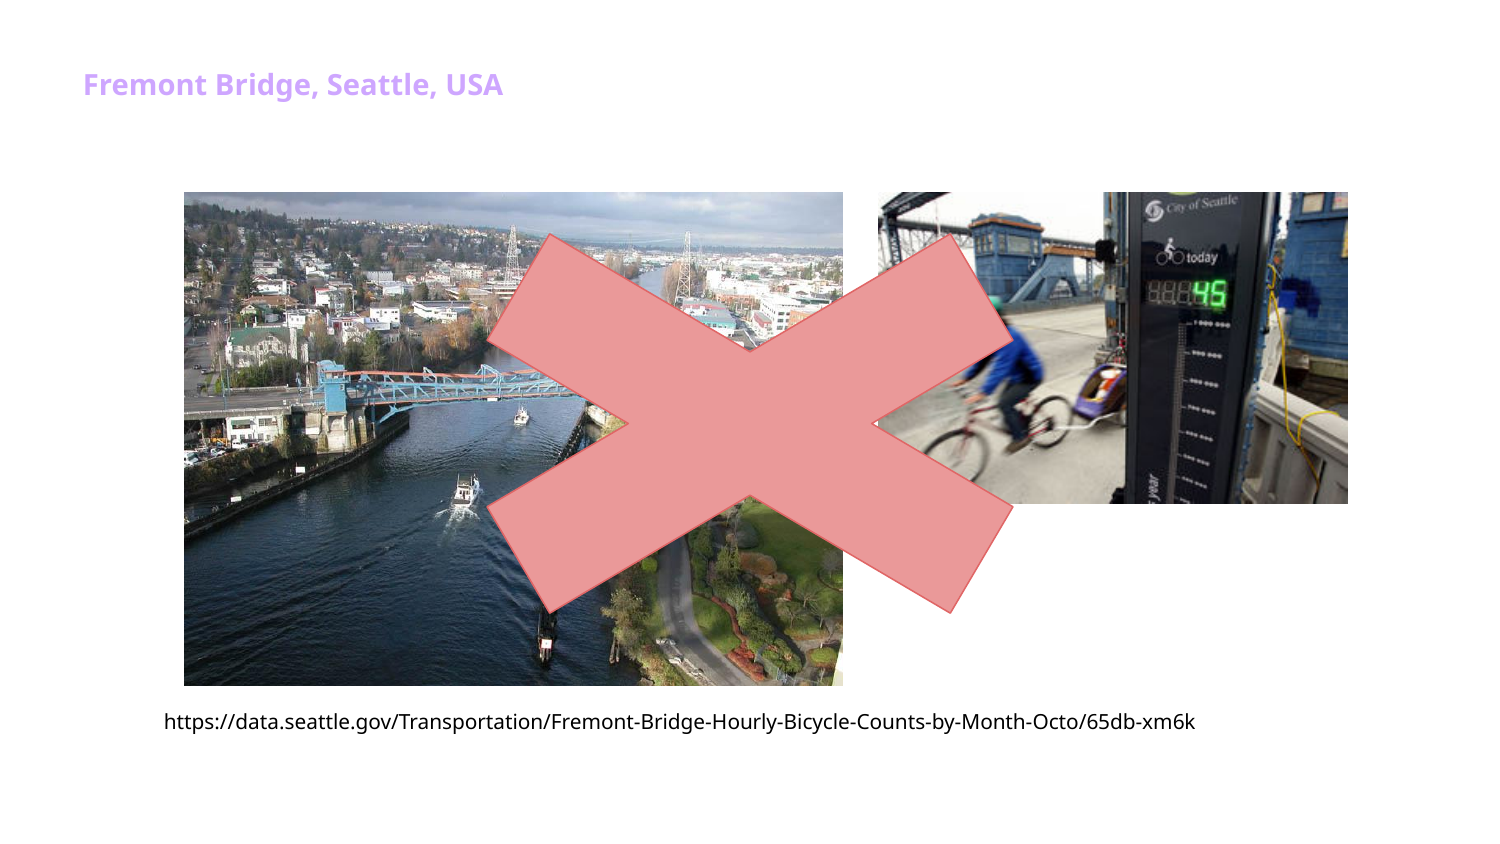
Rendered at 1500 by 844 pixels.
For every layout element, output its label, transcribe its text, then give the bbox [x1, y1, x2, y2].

picture [878, 192, 1348, 504]
text_box [846, 279, 1010, 614]
title Fremont Bridge, Seattle, USA [67, 51, 1015, 138]
picture [183, 192, 843, 687]
text_box https://data.seattle.gov/Transportation/Fremont-Bridge-Hourly-Bicycle-Counts-by-Month-Octo/65db-xm6k [149, 696, 1294, 747]
